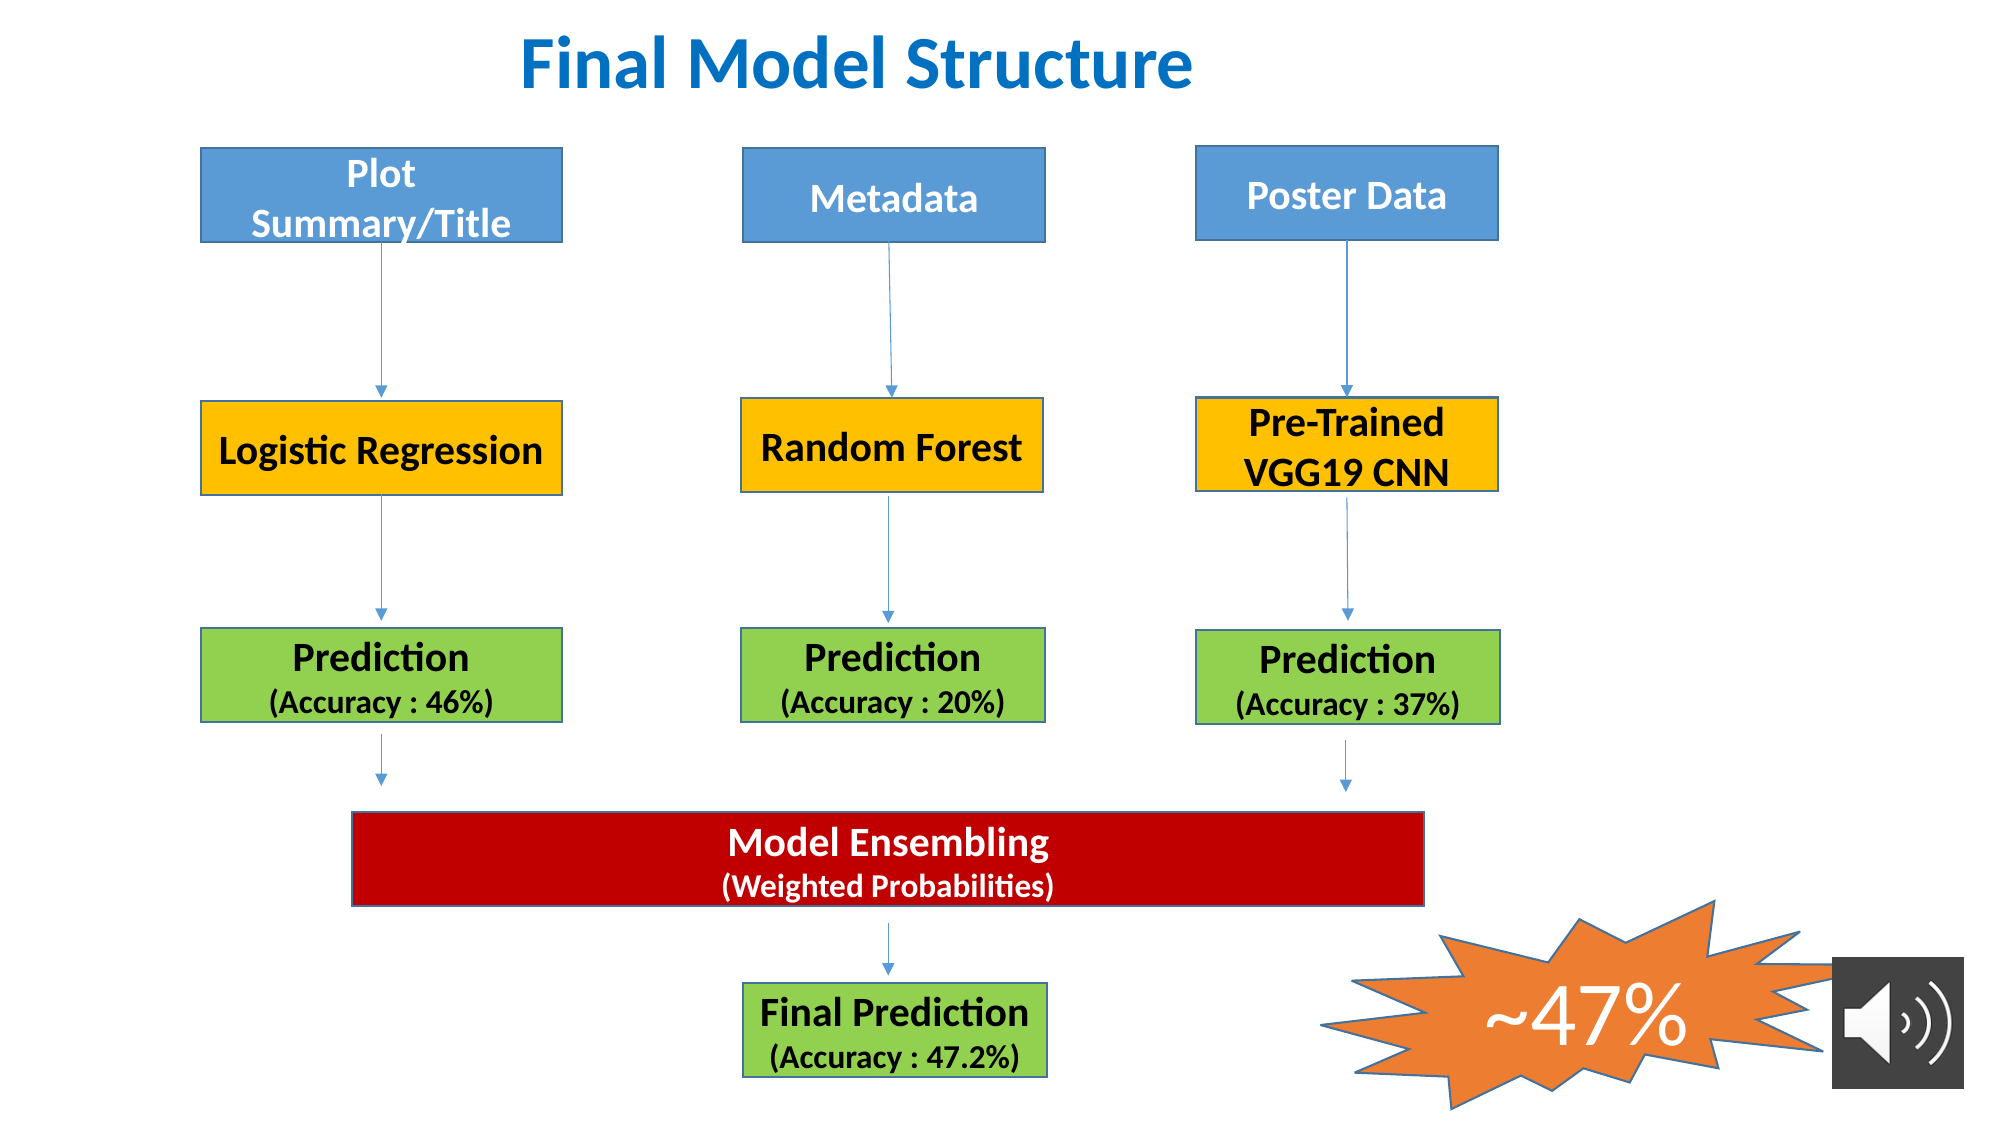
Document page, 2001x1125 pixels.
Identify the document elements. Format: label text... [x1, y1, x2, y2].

text_box Prediction (Accuracy : 20%) [740, 627, 1046, 723]
text_box ~47% [1320, 899, 1831, 1111]
text_box Pre-Trained VGG19 CNN [1195, 396, 1499, 492]
text_box Logistic Regression [200, 400, 563, 496]
text_box Prediction (Accuracy : 46%) [200, 627, 563, 723]
text_box Prediction (Accuracy : 37%) [1195, 629, 1501, 725]
subtitle Final Model Structure [108, 16, 1609, 288]
text_box Model Ensembling (Weighted Probabilities) [351, 811, 1425, 907]
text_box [888, 209, 892, 398]
picture [1831, 956, 1965, 1090]
text_box Random Forest [740, 397, 1044, 493]
text_box Final Prediction (Accuracy : 47.2%) [742, 982, 1048, 1078]
